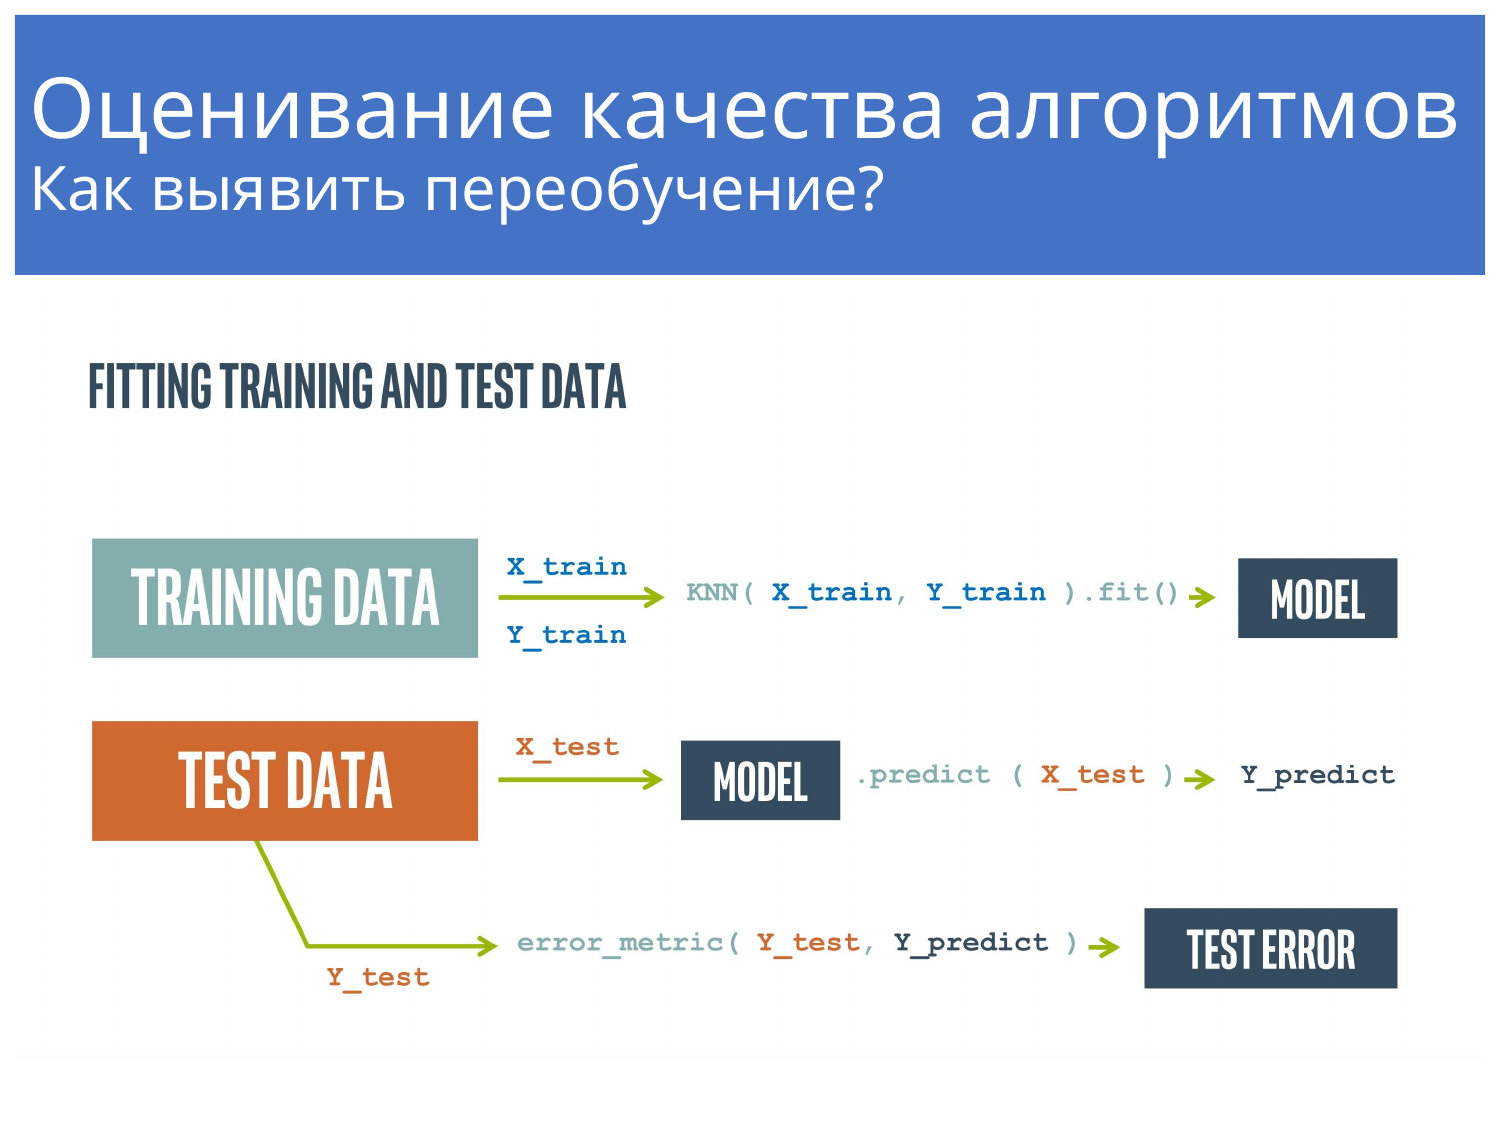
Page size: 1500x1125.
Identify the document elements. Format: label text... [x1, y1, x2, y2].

title Оценивание качества алгоритмов Как выявить переобучение? [14, 14, 1486, 275]
picture [14, 295, 1486, 1058]
